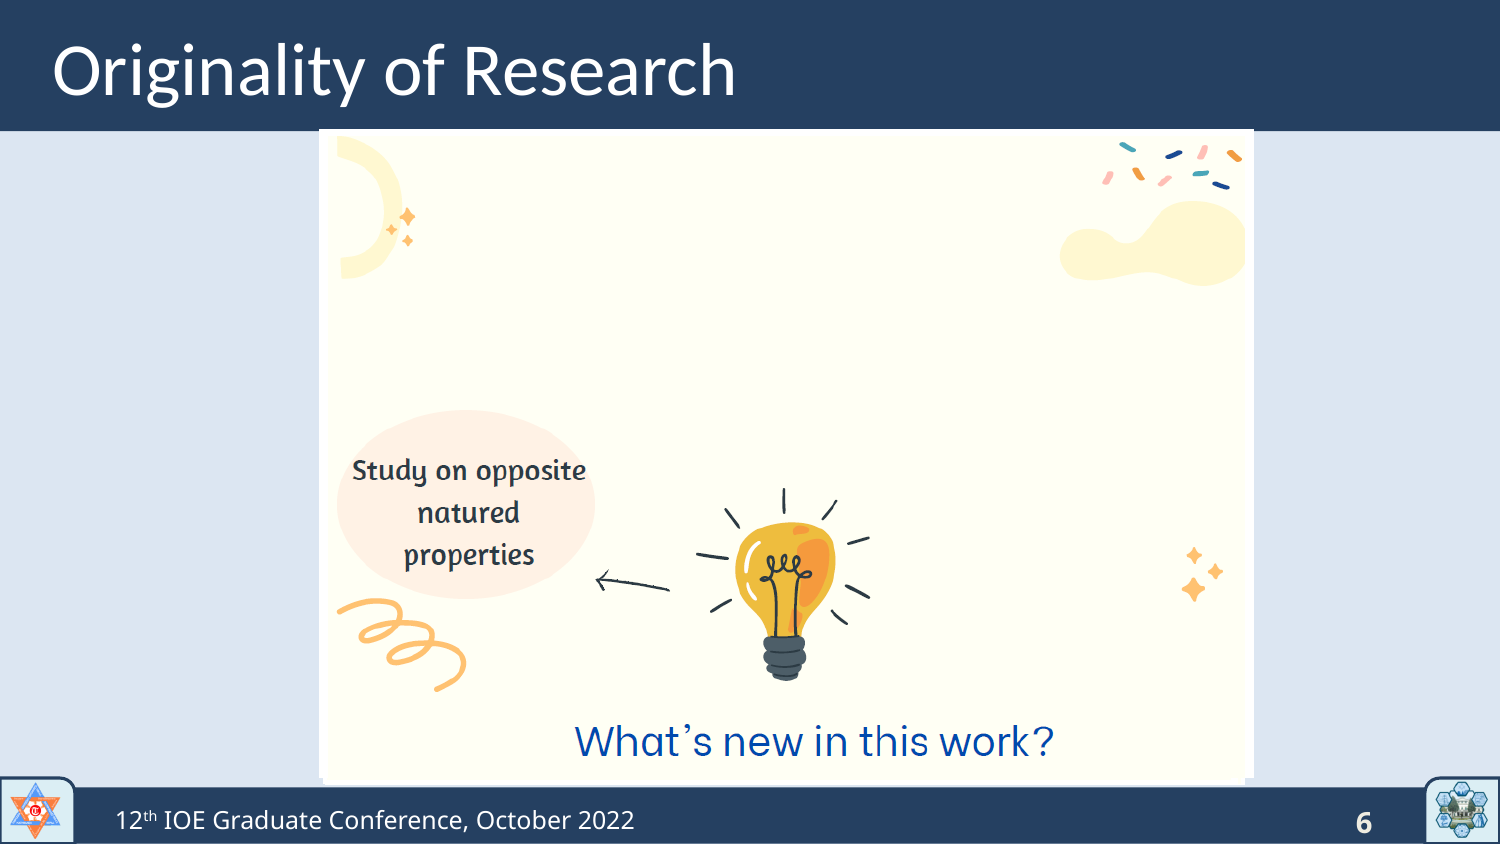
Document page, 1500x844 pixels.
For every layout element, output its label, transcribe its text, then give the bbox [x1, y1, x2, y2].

picture [9, 782, 61, 839]
picture [319, 129, 1255, 786]
picture [1435, 781, 1488, 838]
text_box 1 [1237, 796, 1388, 833]
text_box Originality of Research [37, 9, 1463, 122]
